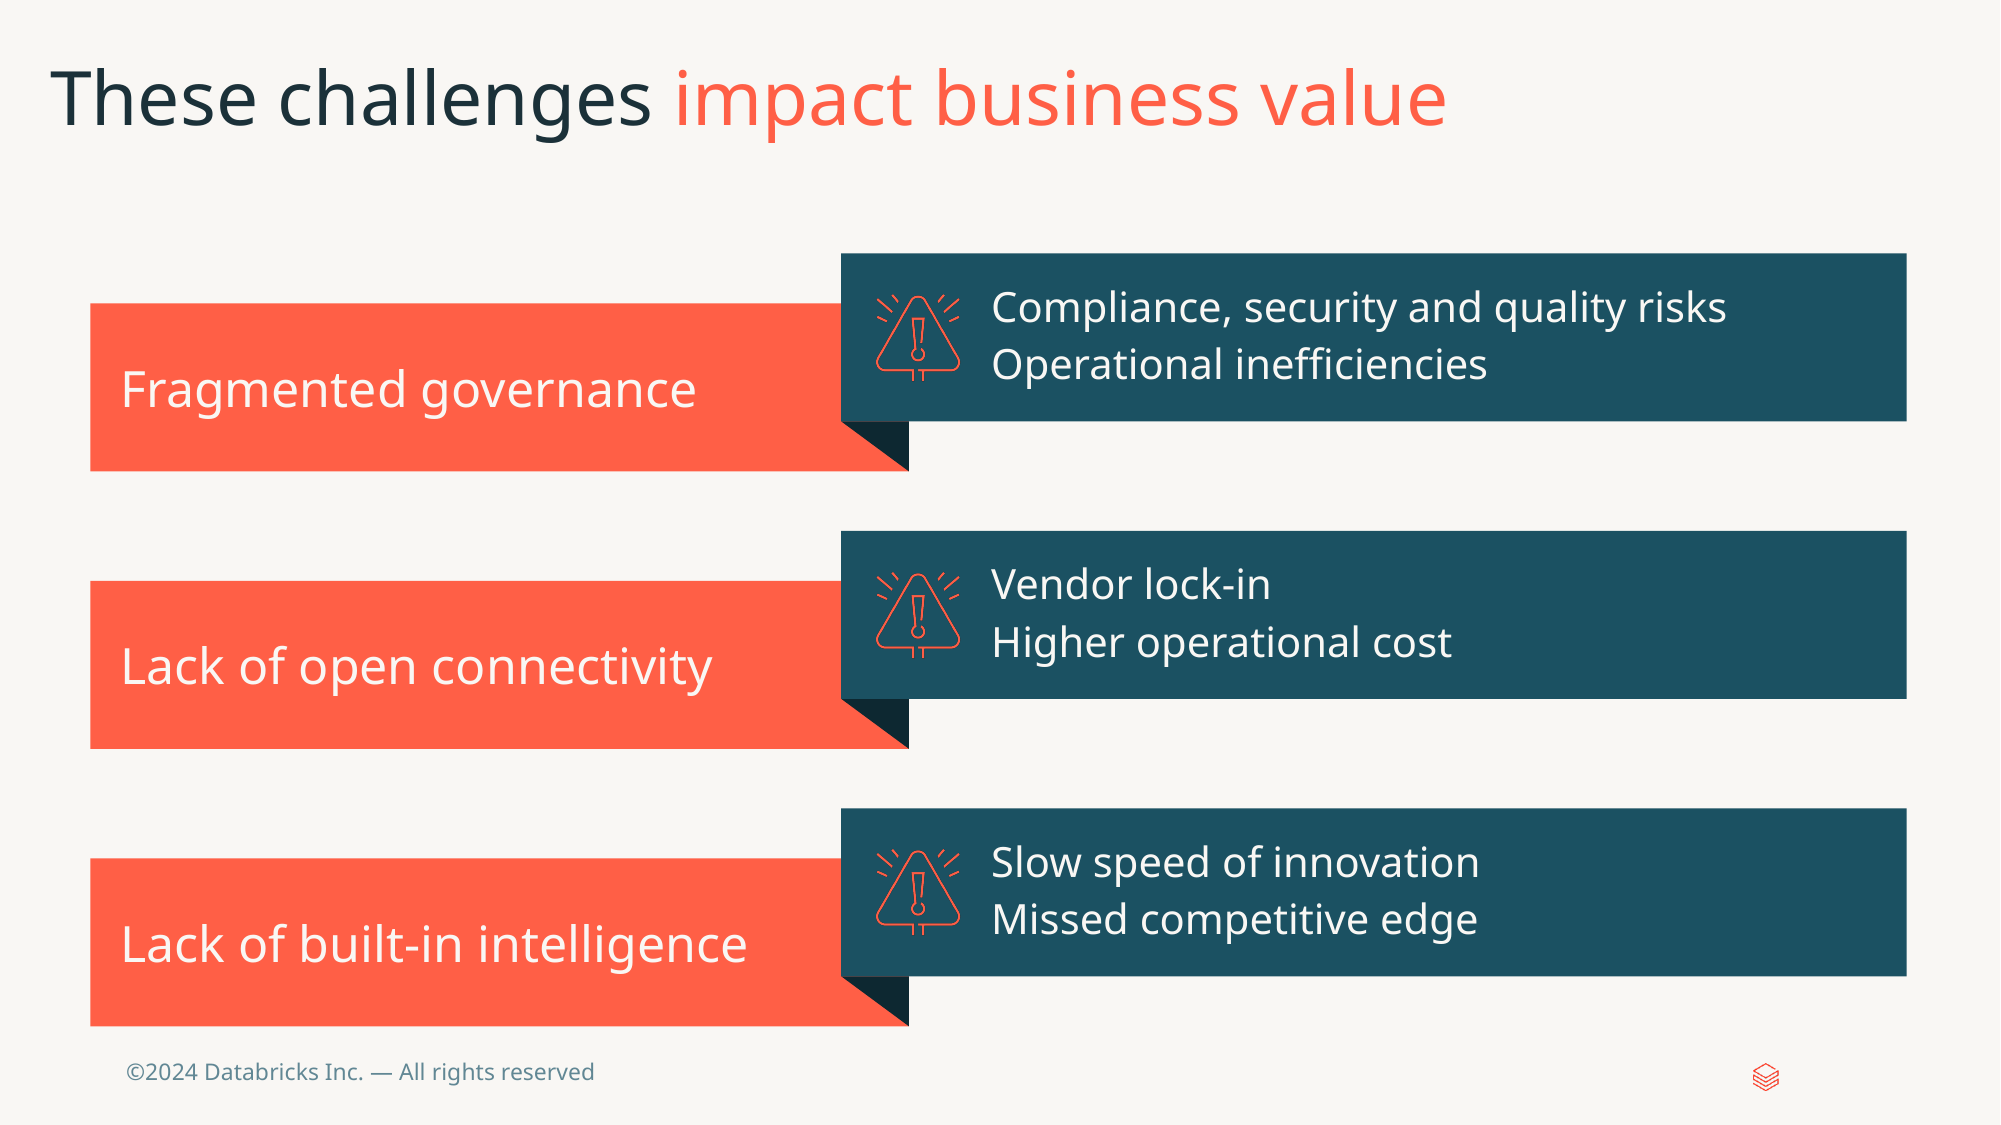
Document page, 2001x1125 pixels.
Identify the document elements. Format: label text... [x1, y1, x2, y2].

text_box Lack of built-in intelligence [90, 858, 835, 1027]
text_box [840, 530, 1907, 750]
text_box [840, 808, 1907, 1027]
text_box Fragmented governance [90, 303, 835, 472]
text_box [840, 253, 1907, 472]
text_box Lack of open connectivity [90, 580, 835, 749]
text_box These challenges impact business value [49, 49, 1930, 141]
picture [1750, 1061, 1781, 1093]
